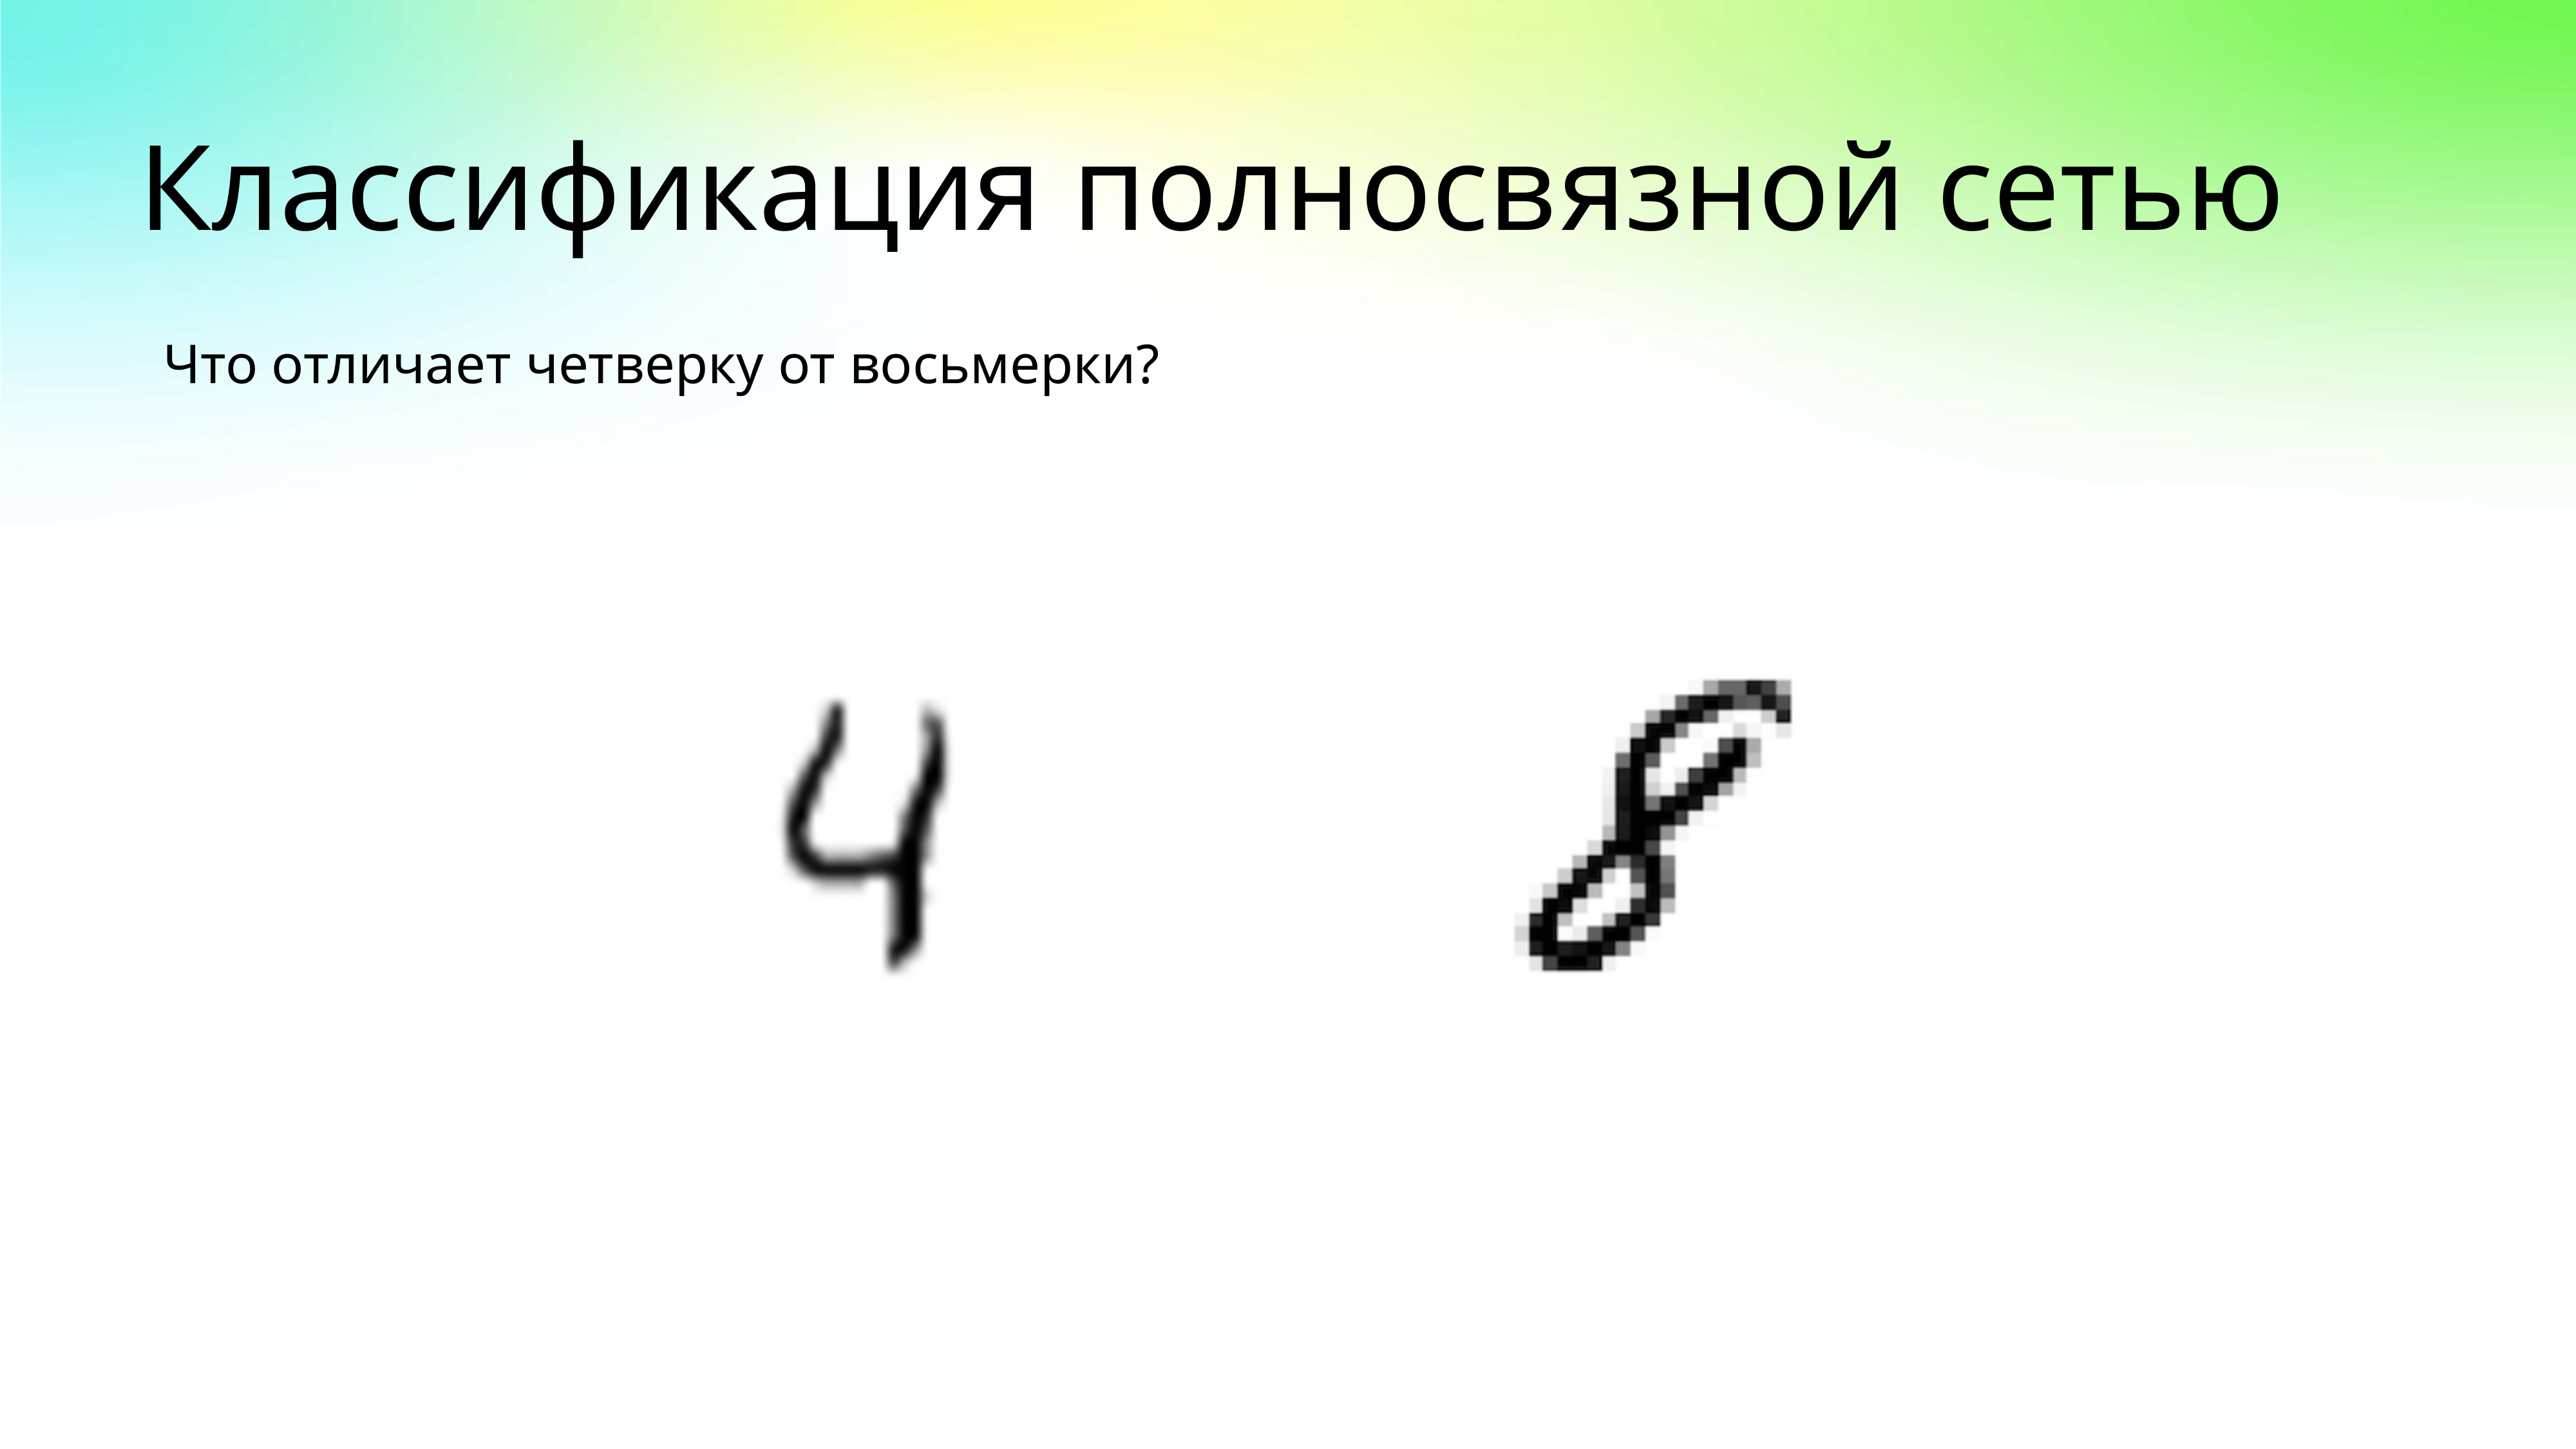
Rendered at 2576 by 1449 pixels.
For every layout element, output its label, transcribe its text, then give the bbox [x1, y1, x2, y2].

title Классификация полносвязной сетью [133, 107, 2443, 350]
picture [0, 0, 2576, 1449]
text_box Что отличает четверку от восьмерки? [134, 350, 2442, 1315]
